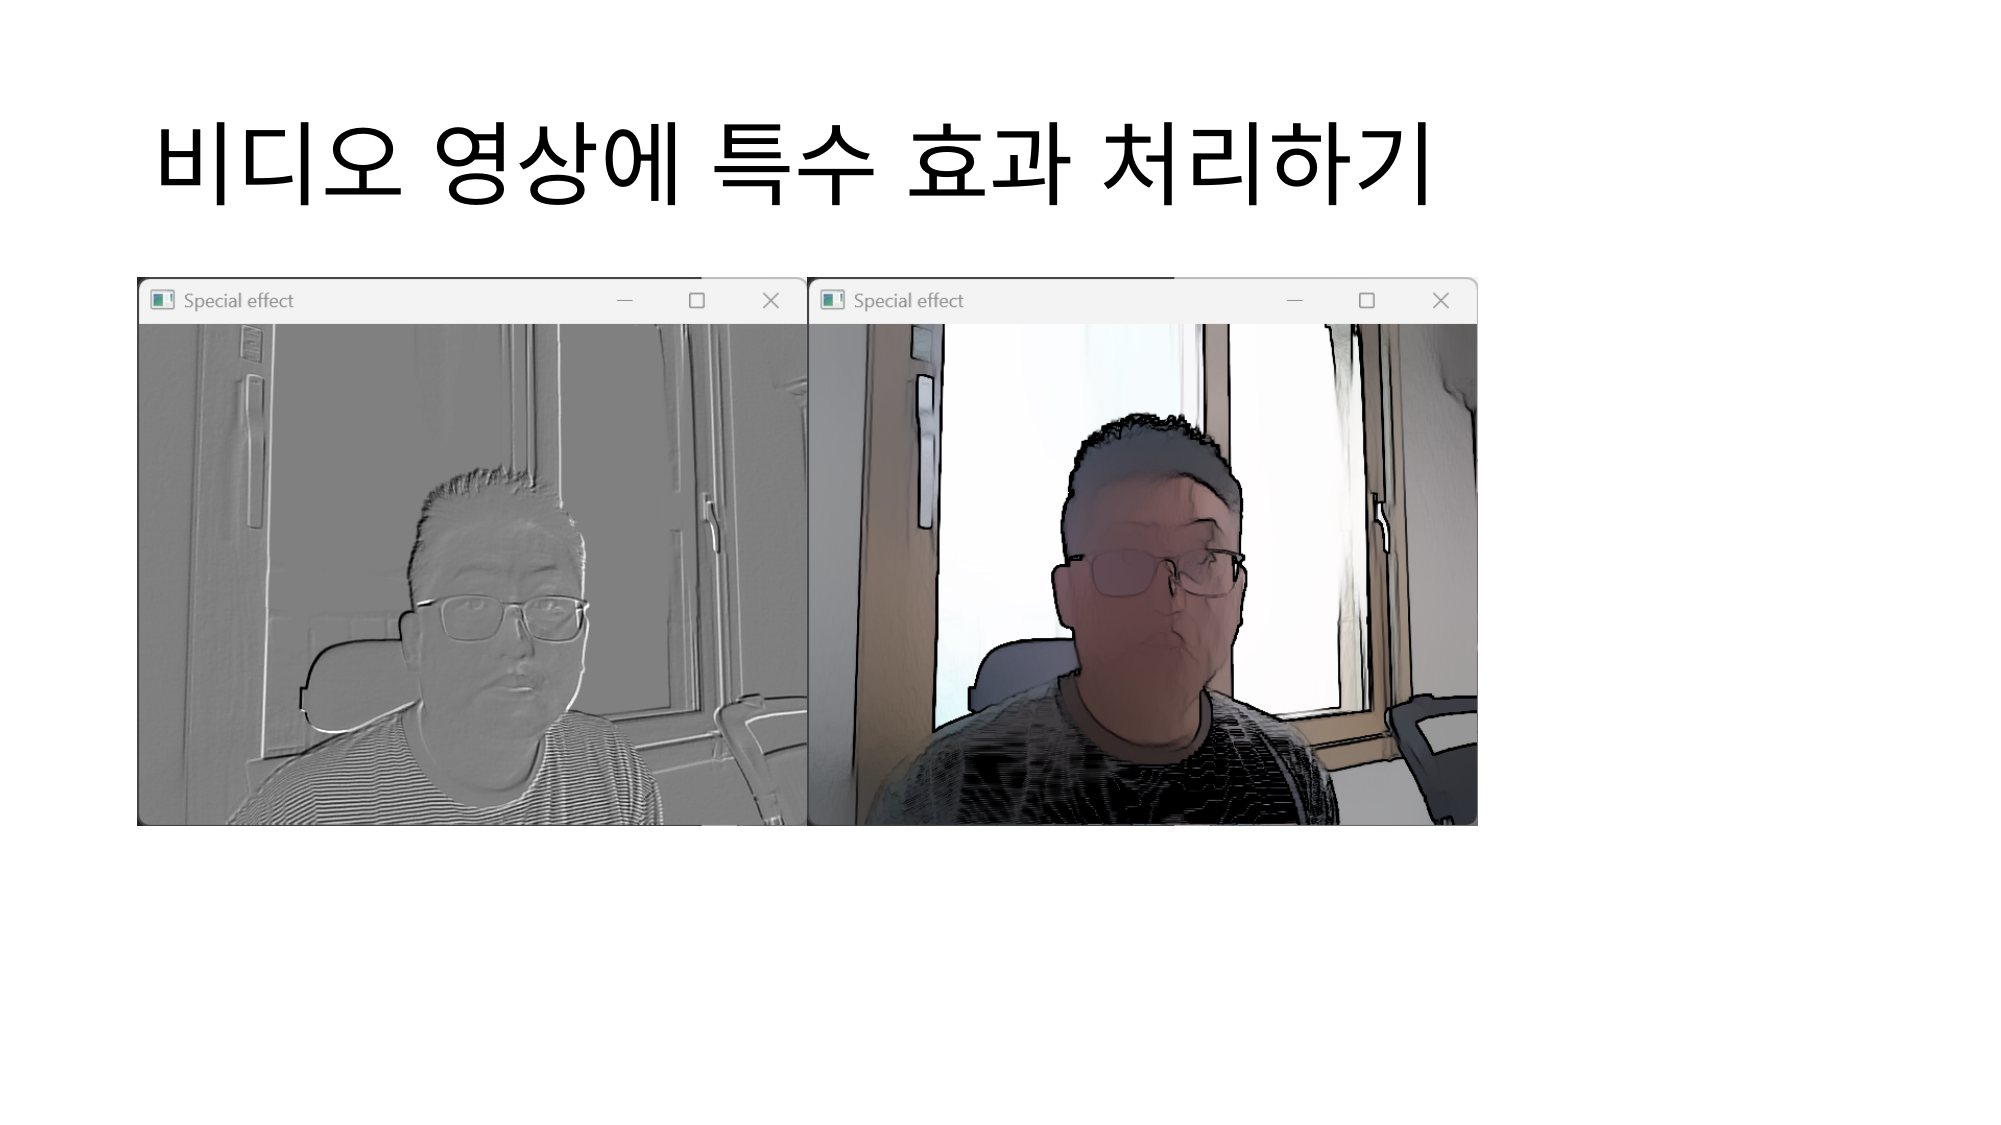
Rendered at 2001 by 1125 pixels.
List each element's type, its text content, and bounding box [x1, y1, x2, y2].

picture [806, 276, 1478, 826]
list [136, 276, 806, 826]
title 비디오 영상에 특수 효과 처리하기 [137, 59, 1863, 278]
